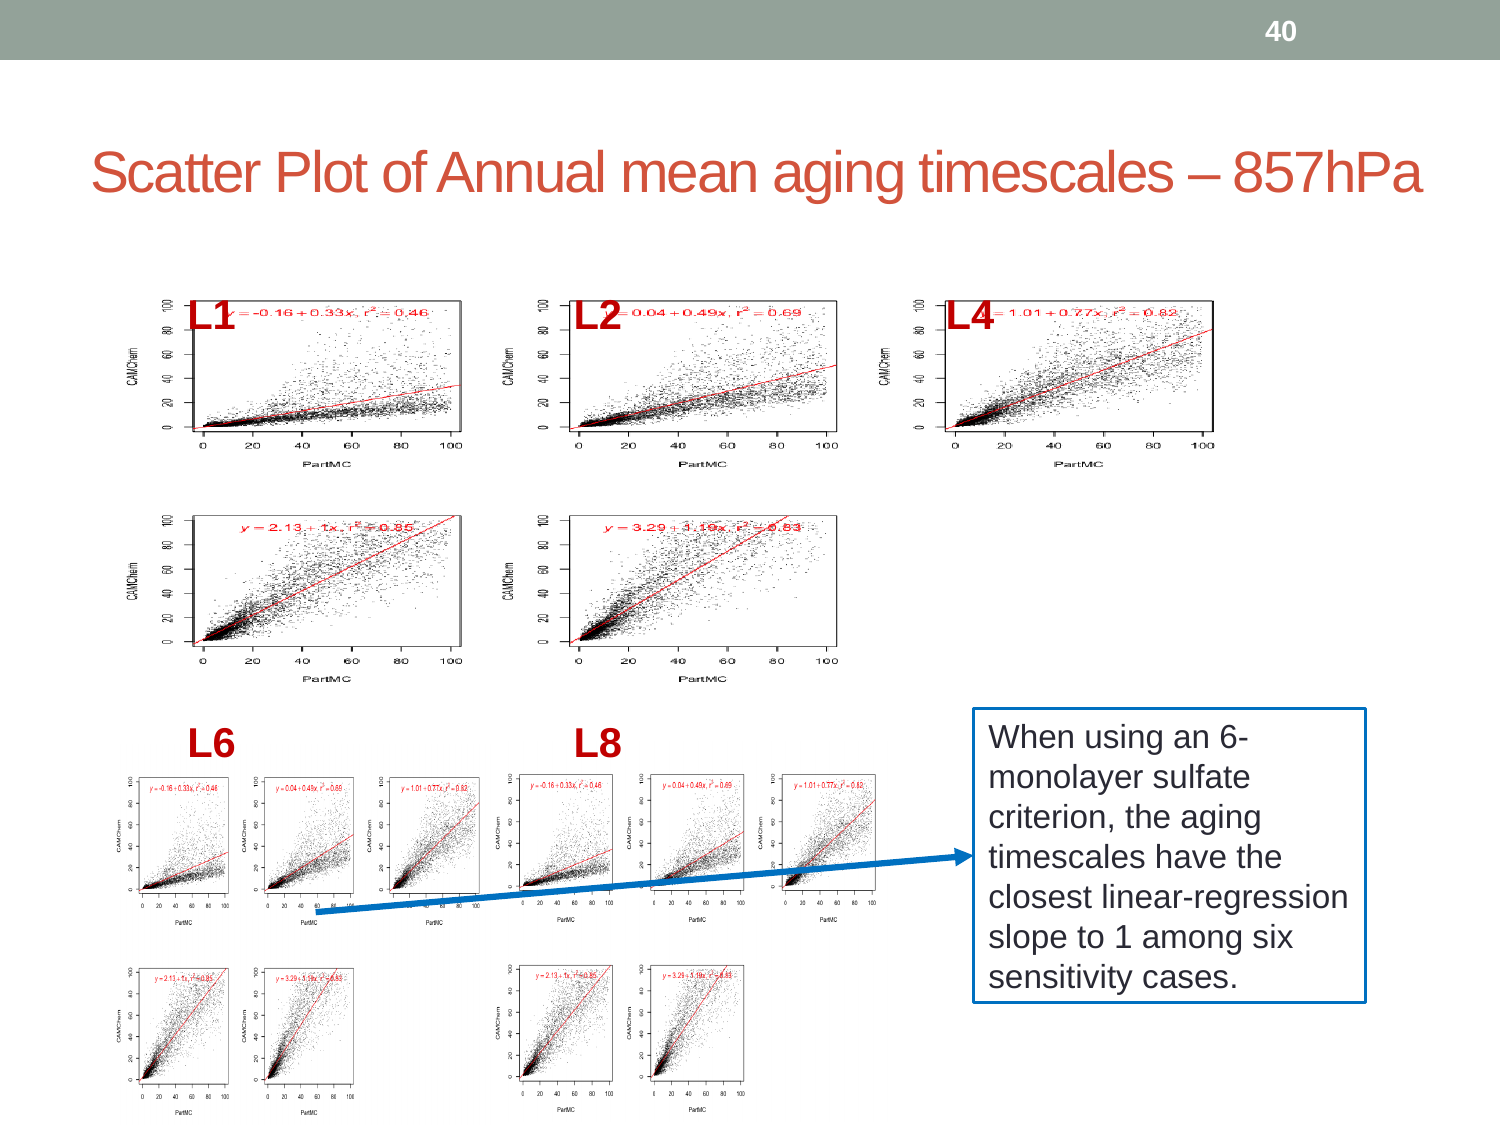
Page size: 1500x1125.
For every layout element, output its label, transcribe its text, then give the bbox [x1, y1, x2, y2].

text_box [315, 857, 974, 913]
picture [494, 913, 888, 1122]
picture [494, 771, 888, 857]
text_box When using an 6-monolayer sulfate criterion, the aging timescales have the closest linear-regression slope to 1 among six sensitivity cases. [973, 708, 1366, 1003]
title Scatter Plot of Annual mean aging timescales – 857hPa [75, 87, 1472, 250]
slide_number 40 [1250, 3, 1425, 57]
picture [122, 263, 1251, 694]
picture [114, 744, 491, 1125]
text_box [172, 280, 1108, 771]
